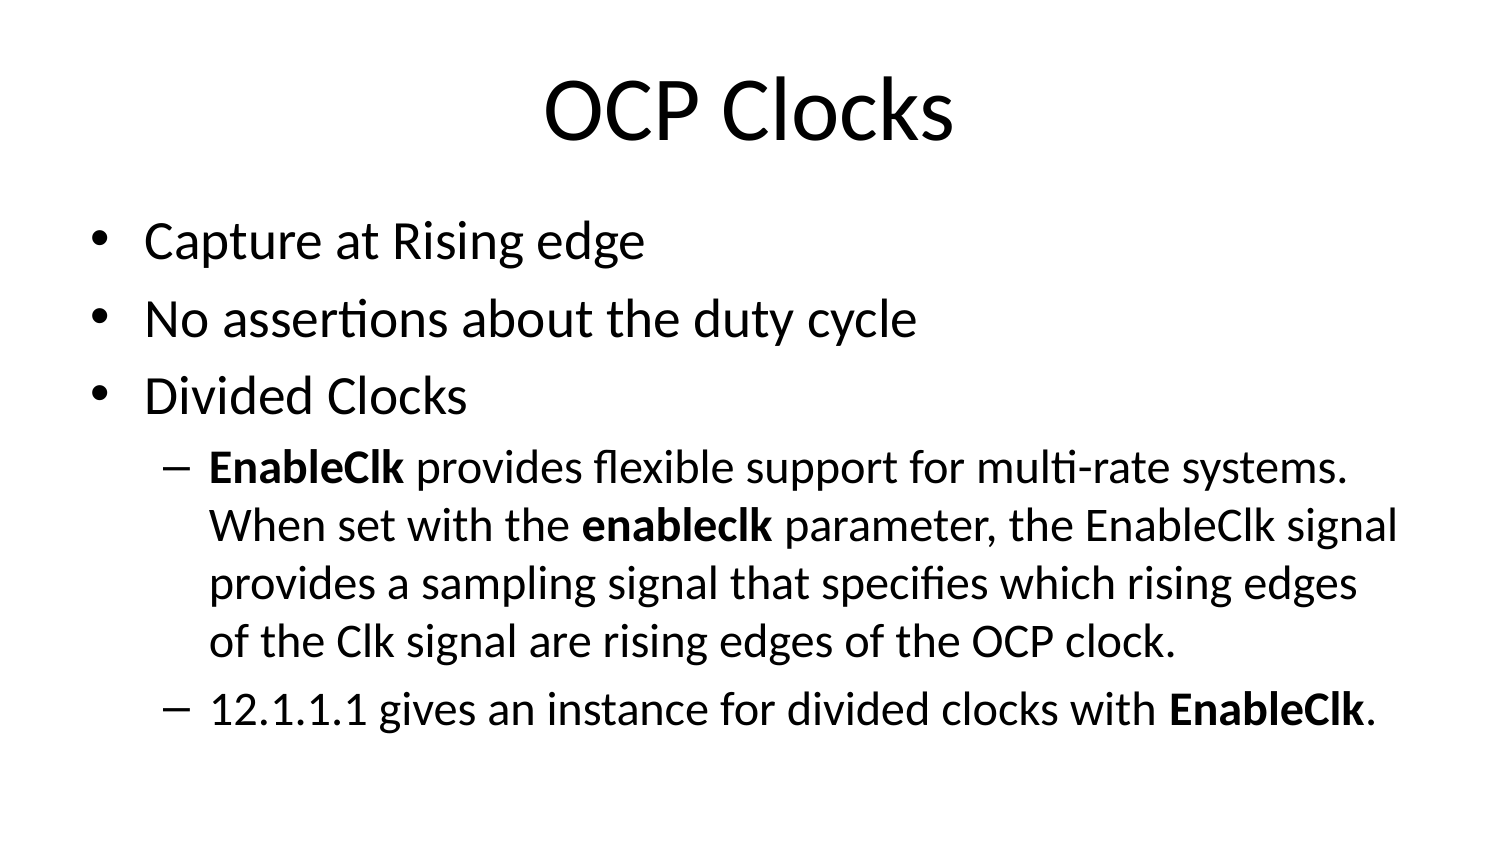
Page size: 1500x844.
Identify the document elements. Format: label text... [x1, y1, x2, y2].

title OCP Clocks [75, 33, 1425, 175]
list Capture at Rising edge No assertions about the duty cycle Divided Clocks EnableClk provides flexible support for multi-rate systems. When set with the enableclk parameter, the EnableClk signal provides a sampling signal that specifies which rising edges of the Clk signal are rising edges of the OCP clock. 12.1.1.1 gives an instance for divided clocks with EnableClk. [75, 196, 1425, 754]
